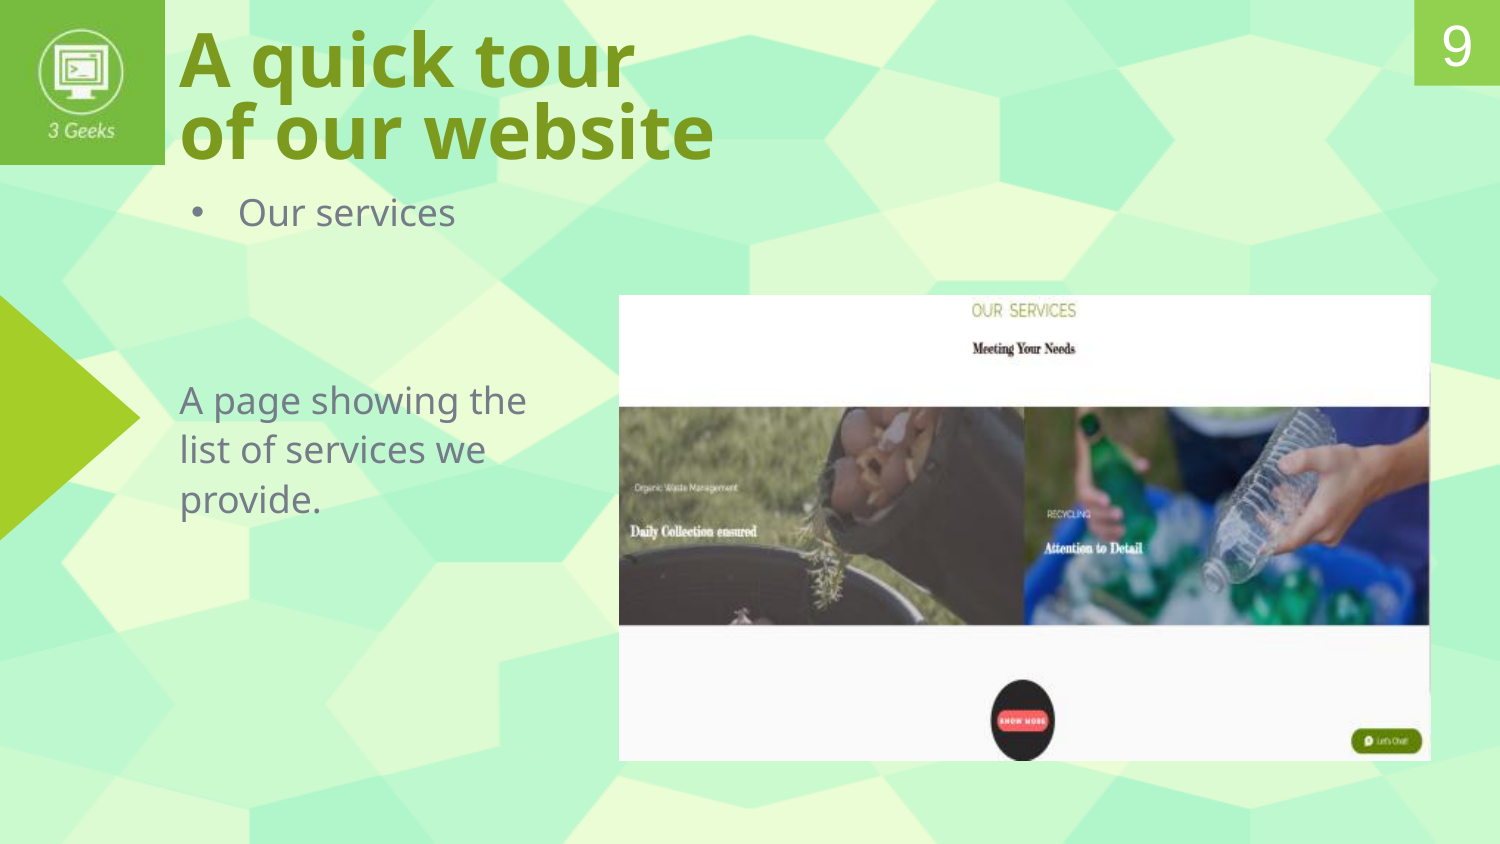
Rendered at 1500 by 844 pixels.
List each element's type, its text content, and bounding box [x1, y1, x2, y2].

subtitle Our services [191, 184, 494, 259]
text_box 9 [1414, 0, 1500, 86]
text_box [0, 293, 143, 543]
picture [0, 0, 1500, 844]
text_box A page showing the list of services we provide. [164, 364, 561, 528]
title A quick tour of our website [179, 0, 718, 175]
